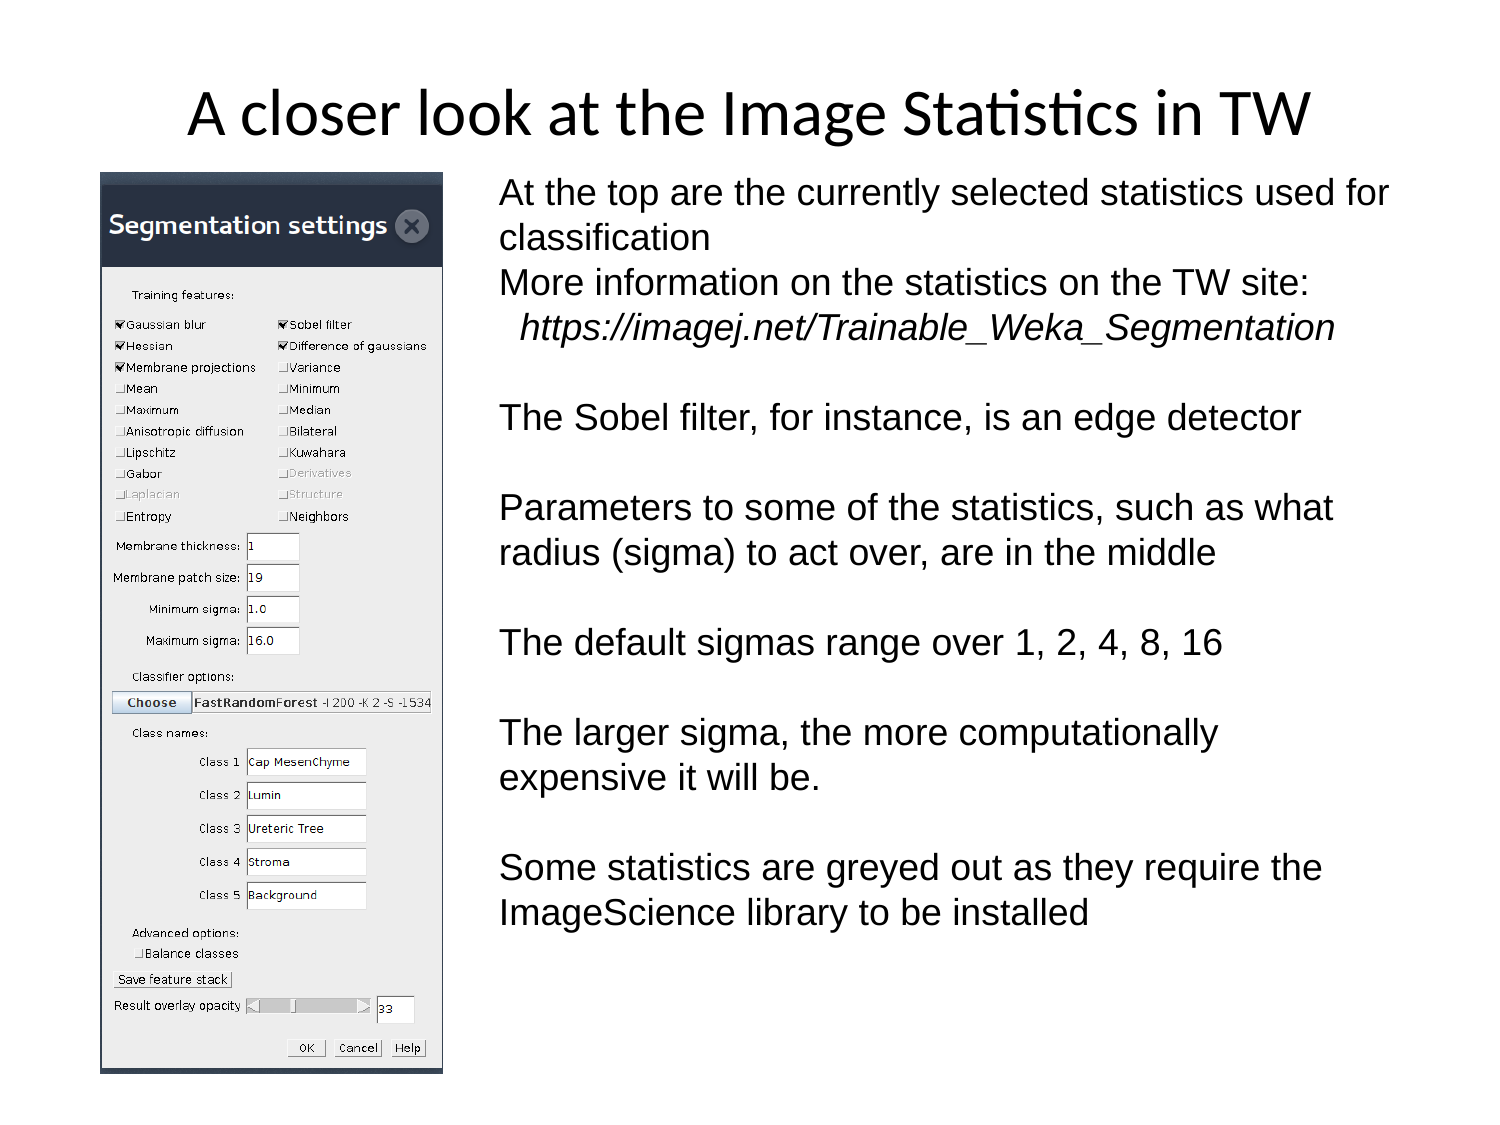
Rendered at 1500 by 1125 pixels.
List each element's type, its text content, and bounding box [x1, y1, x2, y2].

text_box A closer look at the Image Statistics in TW [75, 45, 1425, 173]
picture [99, 172, 443, 1075]
text_box At the top are the currently selected statistics used for classification More information on the statistics on the TW site: https://imagej.net/Trainable_Weka_Segmentation The Sobel filter, for instance, is an edge detector Parameters to some of the statistics, such as what radius (sigma) to act over, are in the middle The default sigmas range over 1, 2, 4, 8, 16 The larger sigma, the more computationally expensive it will be. Some statistics are greyed out as they require the ImageScience library to be installed [484, 160, 1407, 1031]
